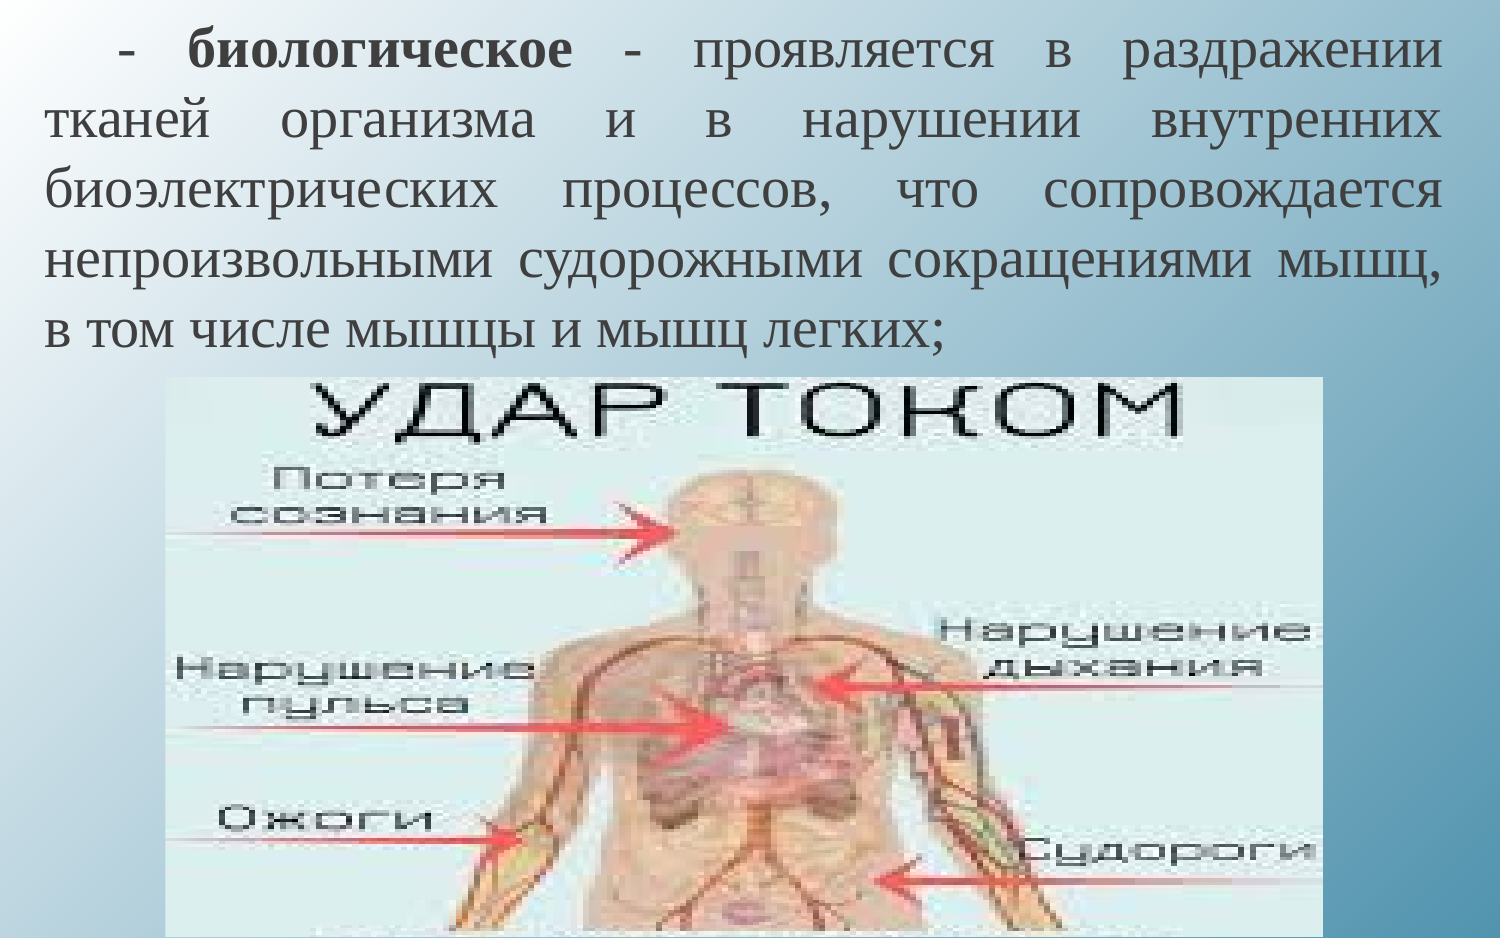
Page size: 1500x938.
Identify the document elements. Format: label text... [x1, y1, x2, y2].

picture [164, 376, 1324, 937]
text_box - биологическое - проявляется в раздражении тканей организма и в нарушении внутренних биоэлектрических процессов, что сопровождается непроизвольными судорожными сокращениями мышц, в том числе мышцы и мышц легких; [29, 2, 1459, 367]
